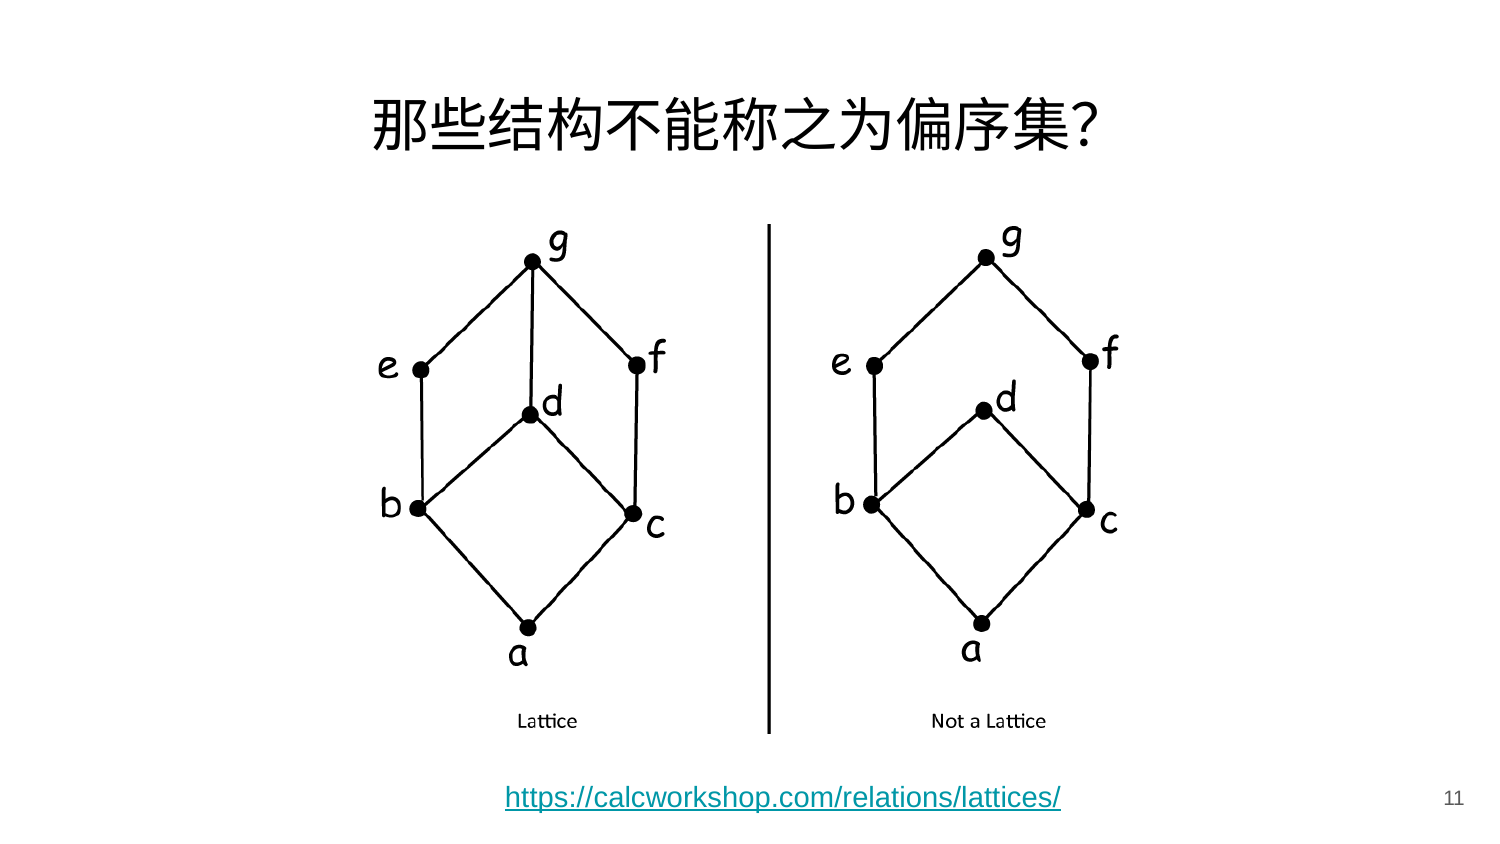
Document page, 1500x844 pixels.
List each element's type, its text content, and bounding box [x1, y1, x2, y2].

picture [349, 223, 1151, 751]
text_box https://calcworkshop.com/relations/lattices/ [490, 770, 1077, 821]
title 那些结构不能称之为偏序集？ [51, 72, 1449, 167]
slide_number 11 [1389, 764, 1480, 830]
